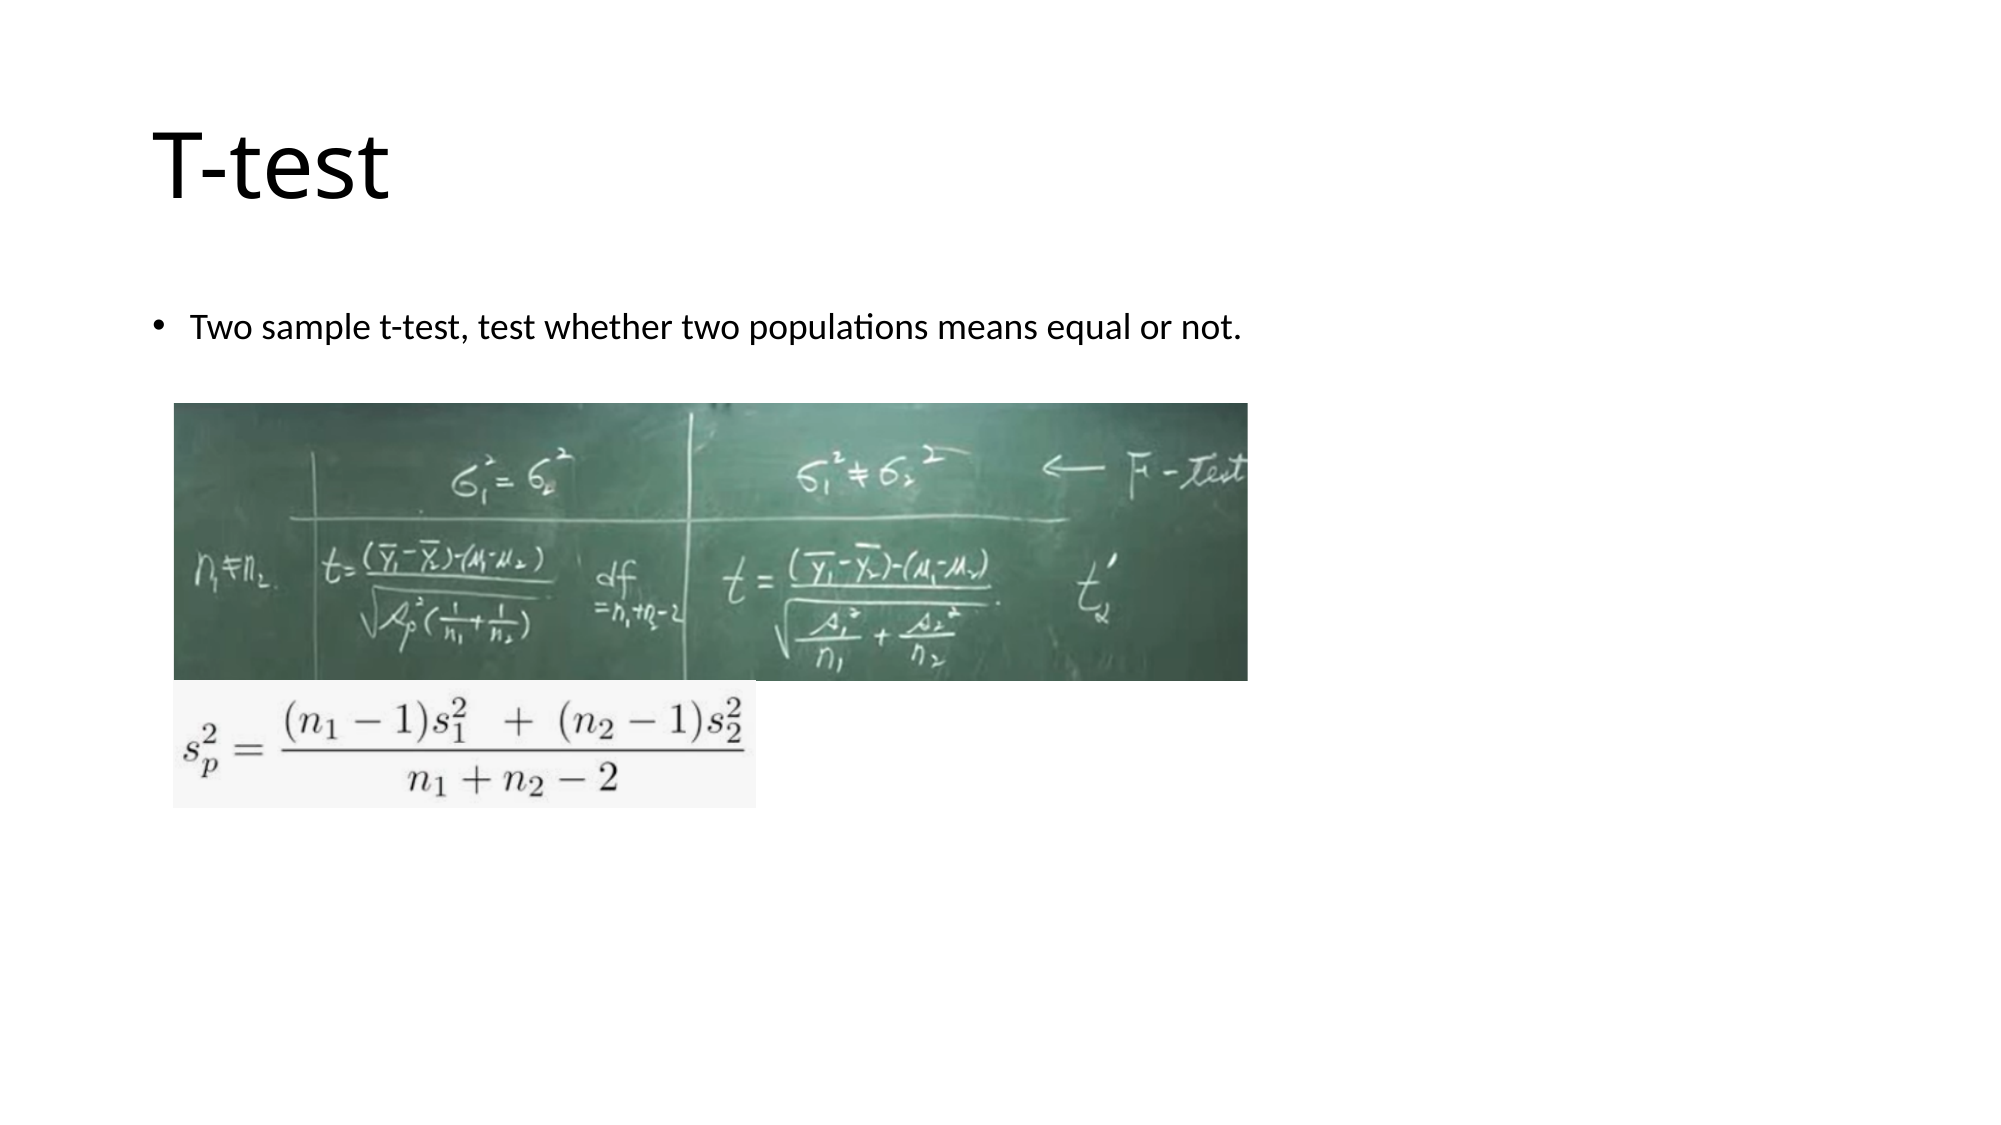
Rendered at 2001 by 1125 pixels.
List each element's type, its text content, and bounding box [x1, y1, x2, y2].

picture [173, 403, 1248, 808]
list Two sample t-test, test whether two populations means equal or not. [137, 299, 1863, 1014]
title T-test [137, 59, 1863, 278]
